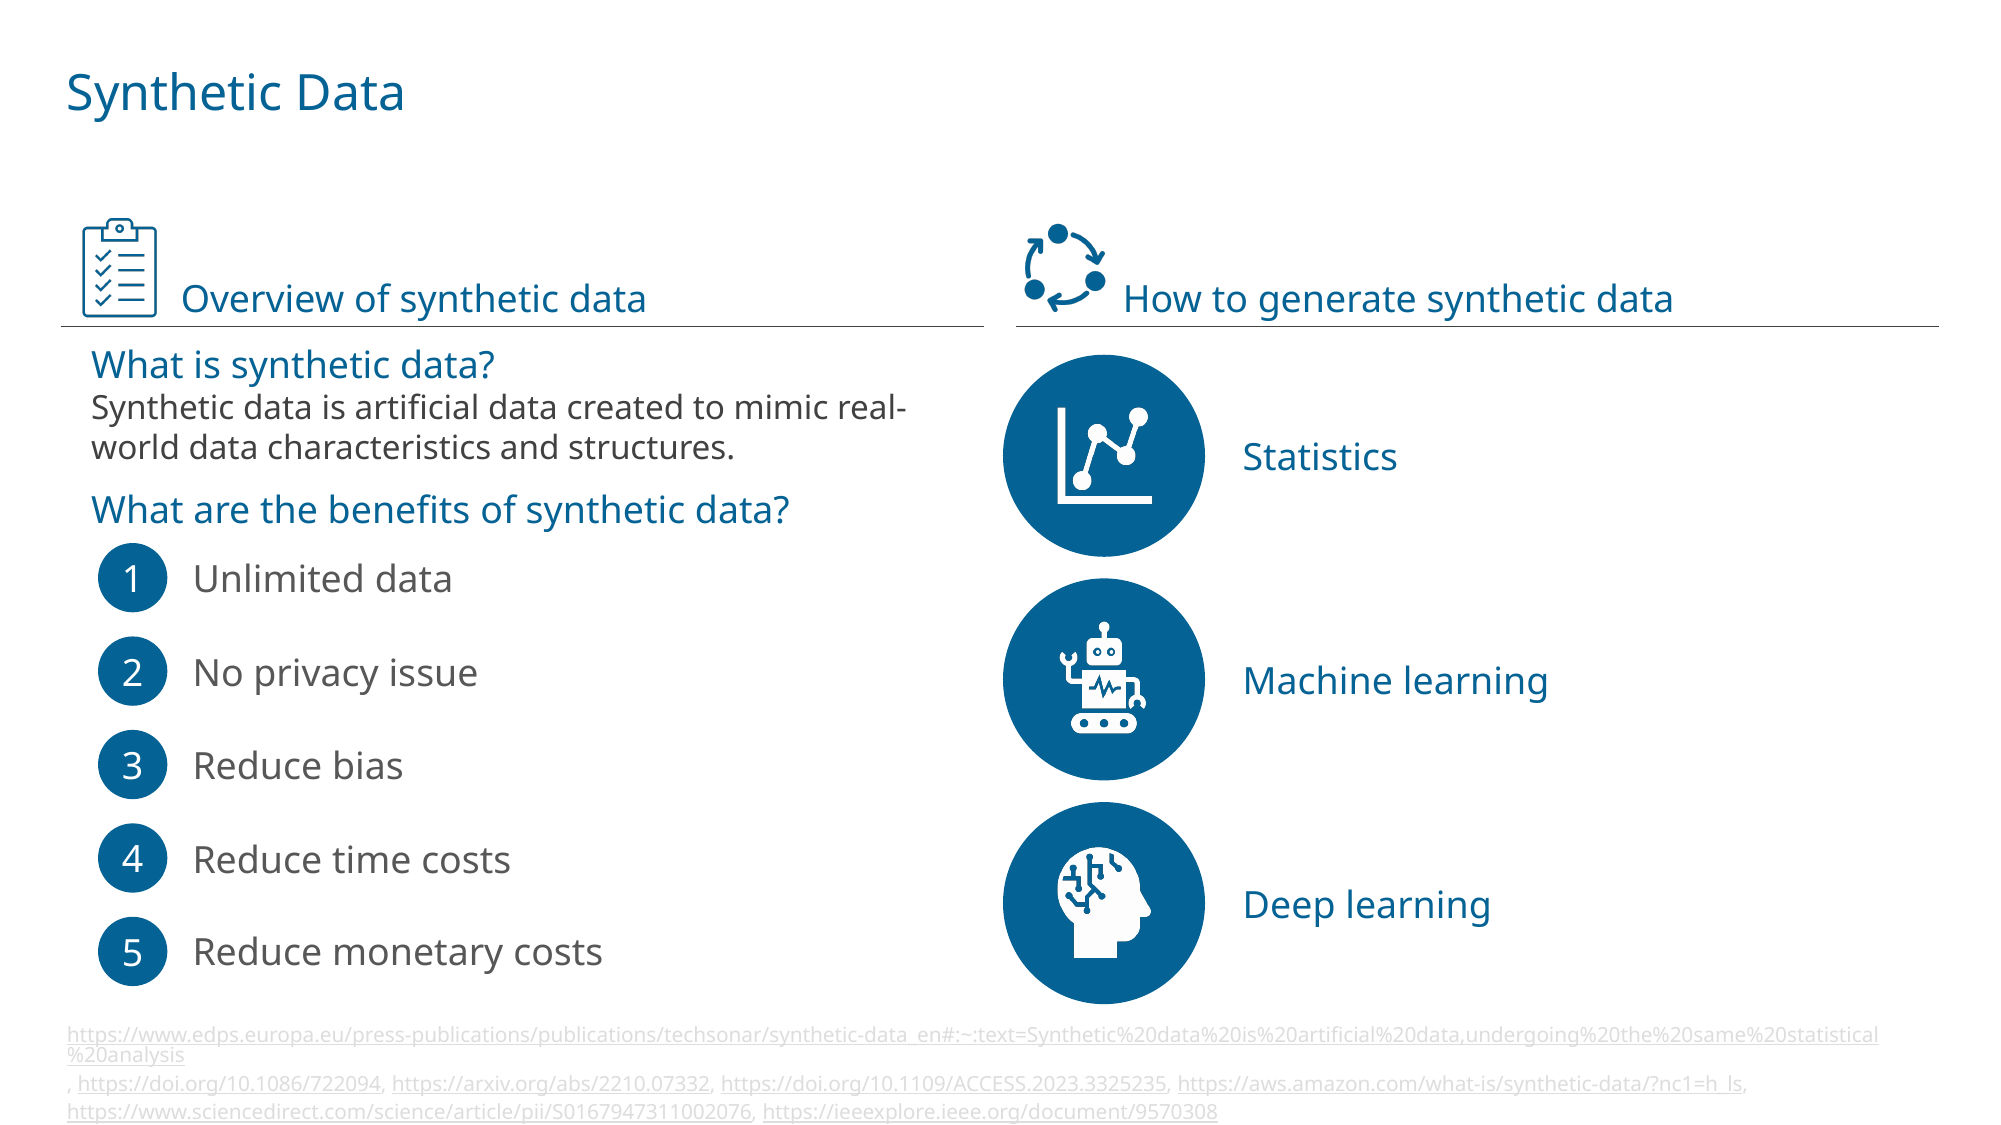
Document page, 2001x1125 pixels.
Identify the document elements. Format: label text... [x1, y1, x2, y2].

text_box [98, 542, 947, 987]
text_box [1002, 578, 1205, 781]
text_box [1002, 802, 1205, 1005]
picture [1002, 208, 1122, 327]
picture [60, 208, 179, 327]
text_box Overview of synthetic data [60, 190, 961, 326]
text_box Deep learning [1205, 835, 1939, 972]
text_box How to generate synthetic data [1002, 190, 1940, 327]
text_box What are the benefits of synthetic data? [60, 470, 984, 531]
title Synthetic Data [60, 61, 1940, 129]
text_box What is synthetic data? Synthetic data is artificial data created to mimic real-world data characteristics and structures. [60, 327, 984, 463]
text_box https://www.edps.europa.eu/press-publications/publications/techsonar/synthetic-data_en#:~:text=Synthetic%20data%20is%20artificial%20data,undergoing%20the%20same%20statistical%20analysis, https://doi.org/10.1086/722094, https://arxiv.org/abs/2210.07332, https://doi.org/10.1109/ACCESS.2023.3325235, https://aws.amazon.com/what-is/synthetic-data/?nc1=h_ls, https://www.sciencedirect.com/science/article/pii/S0167947311002076, https://ieeexplore.ieee.org/document/9570308 [60, 1014, 1891, 1113]
text_box Statistics [1205, 387, 1939, 524]
text_box Machine learning [1205, 611, 1939, 748]
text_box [1002, 354, 1205, 557]
